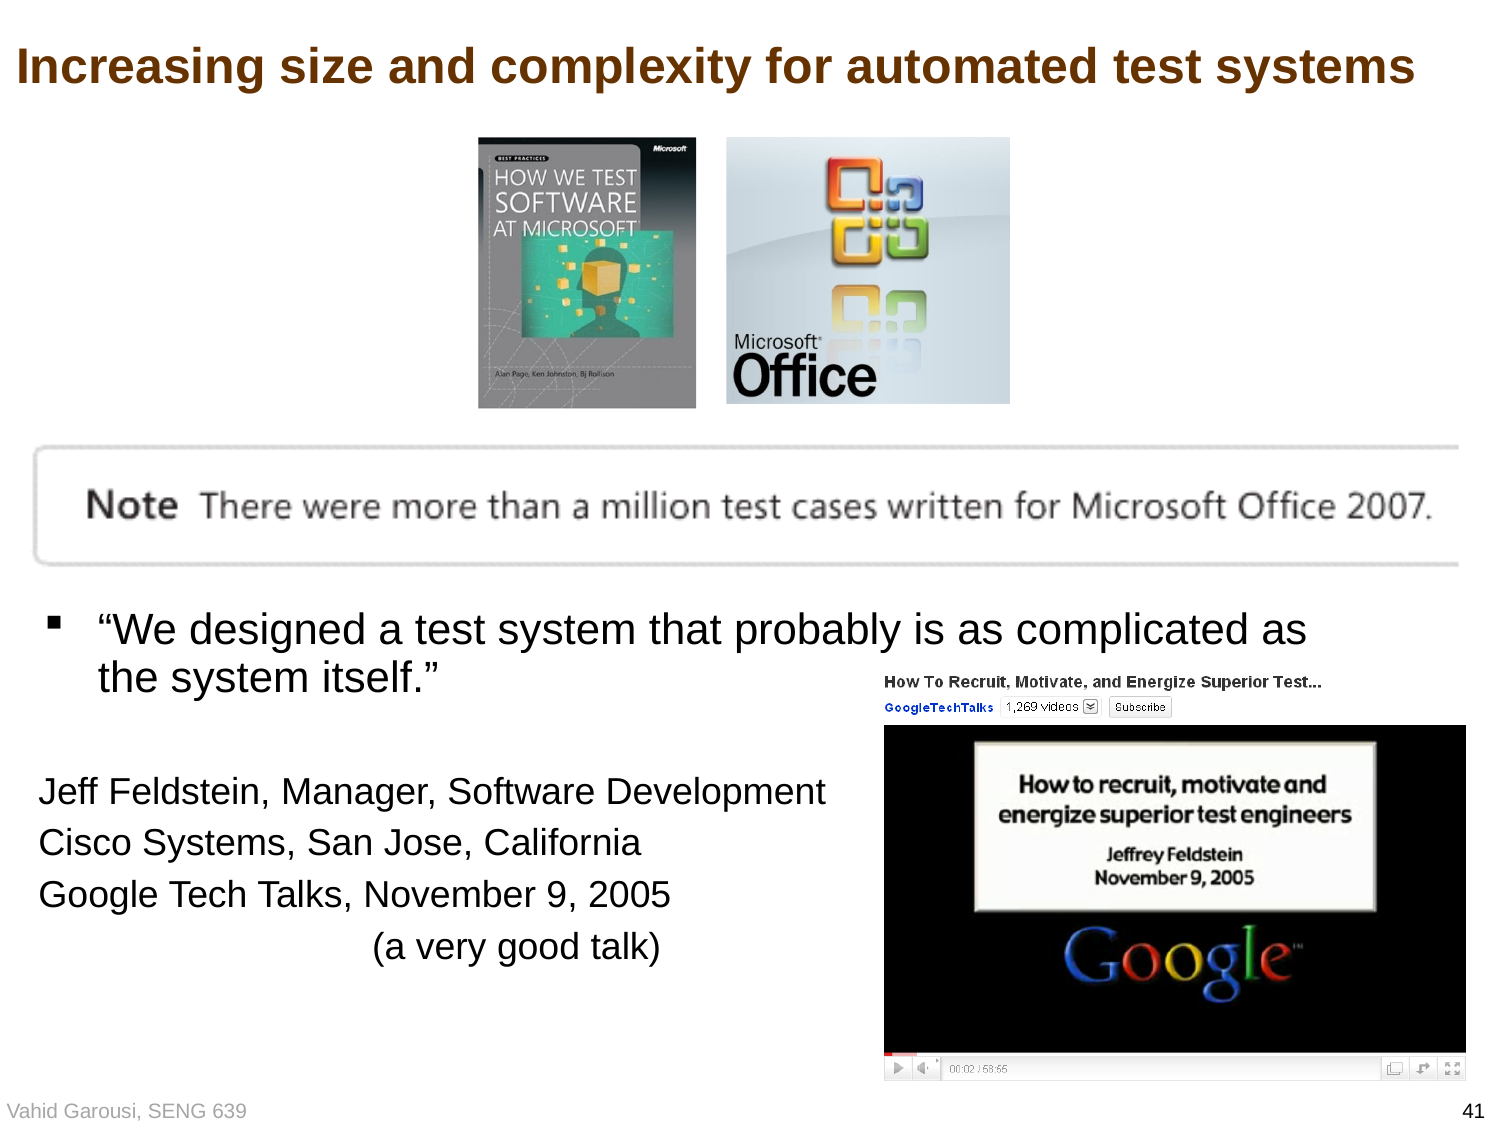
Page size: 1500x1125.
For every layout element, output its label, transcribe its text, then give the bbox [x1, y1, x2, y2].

text_box Jeff Feldstein, Manager, Software Development Cisco Systems, San Jose, California Google Tech Talks, November 9, 2005 (a very good talk) [23, 763, 874, 976]
picture [23, 432, 1459, 579]
list “We designed a test system that probably is as complicated as the system itself.” [28, 597, 1389, 711]
title Increasing size and complexity for automated test systems [0, 1, 1500, 115]
picture [726, 136, 1011, 404]
picture [477, 136, 697, 410]
picture [879, 667, 1473, 1083]
